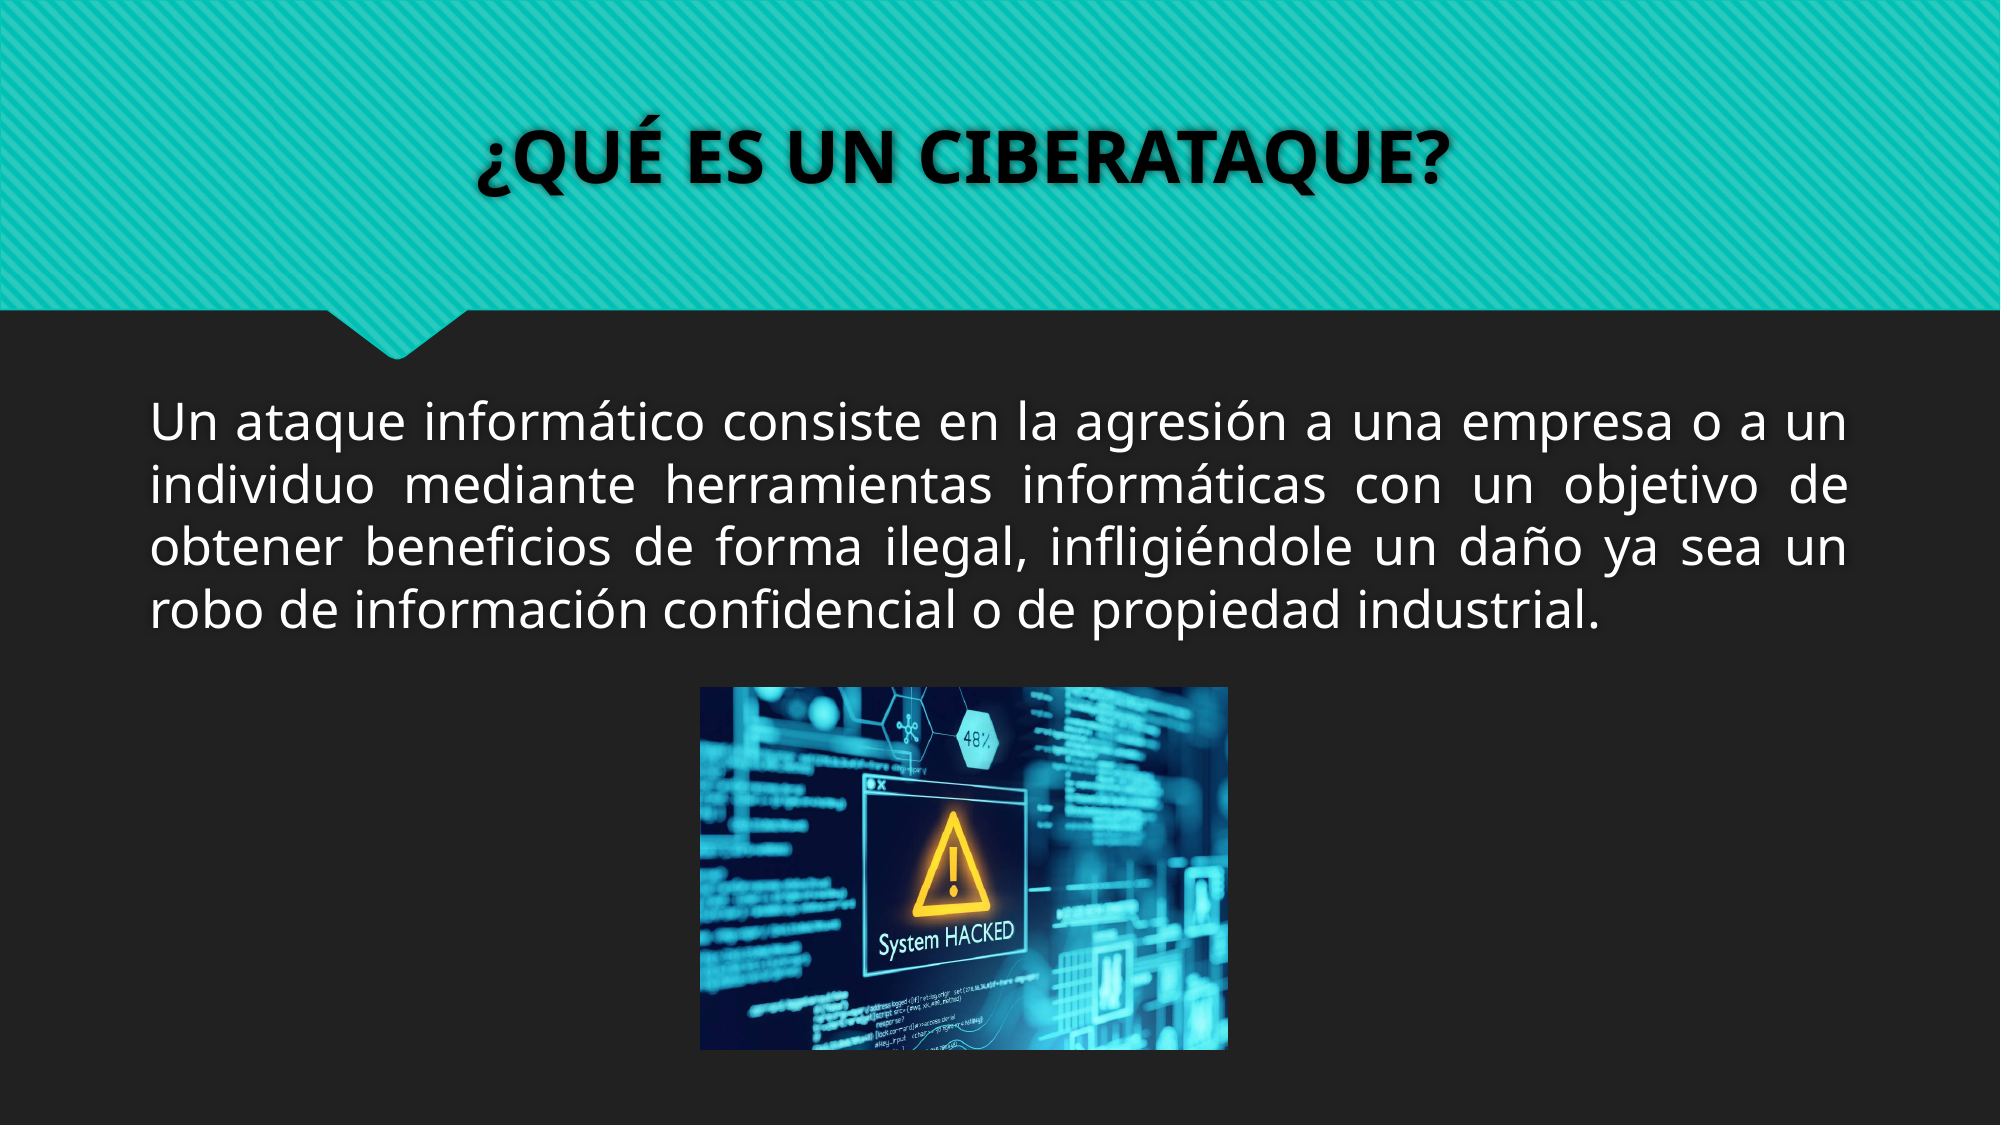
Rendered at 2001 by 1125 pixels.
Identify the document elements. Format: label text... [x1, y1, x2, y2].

list Un ataque informático consiste en la agresión a una empresa o a un individuo mediante herramientas informáticas con un objetivo de obtener beneficios de forma ilegal, infligiéndole un daño ya sea un robo de información confidencial o de propiedad industrial. [134, 247, 1866, 845]
title ¿QUÉ ES UN CIBERATAQUE? [97, 133, 1832, 294]
picture [700, 687, 1228, 1051]
